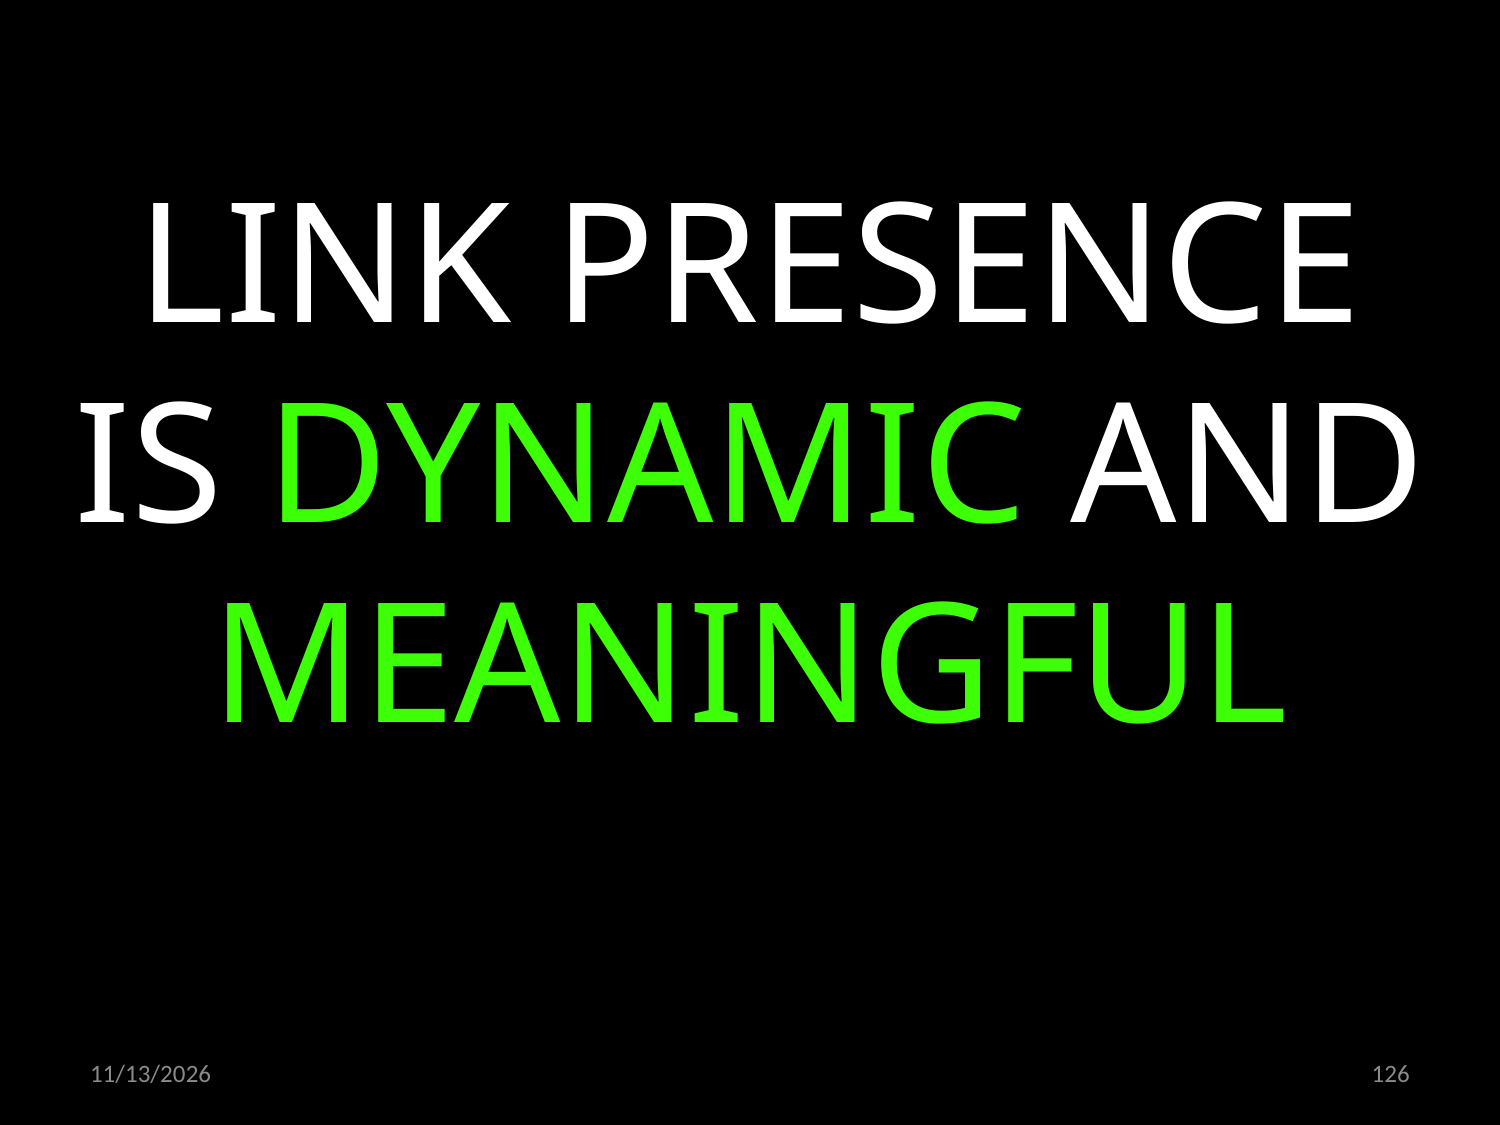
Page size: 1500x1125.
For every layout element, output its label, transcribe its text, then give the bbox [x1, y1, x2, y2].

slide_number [75, 1042, 425, 1103]
text_box LINK PRESENCE IS DYNAMIC AND MEANINGFUL [48, 148, 1452, 250]
slide_number 126 [1074, 1042, 1425, 1103]
